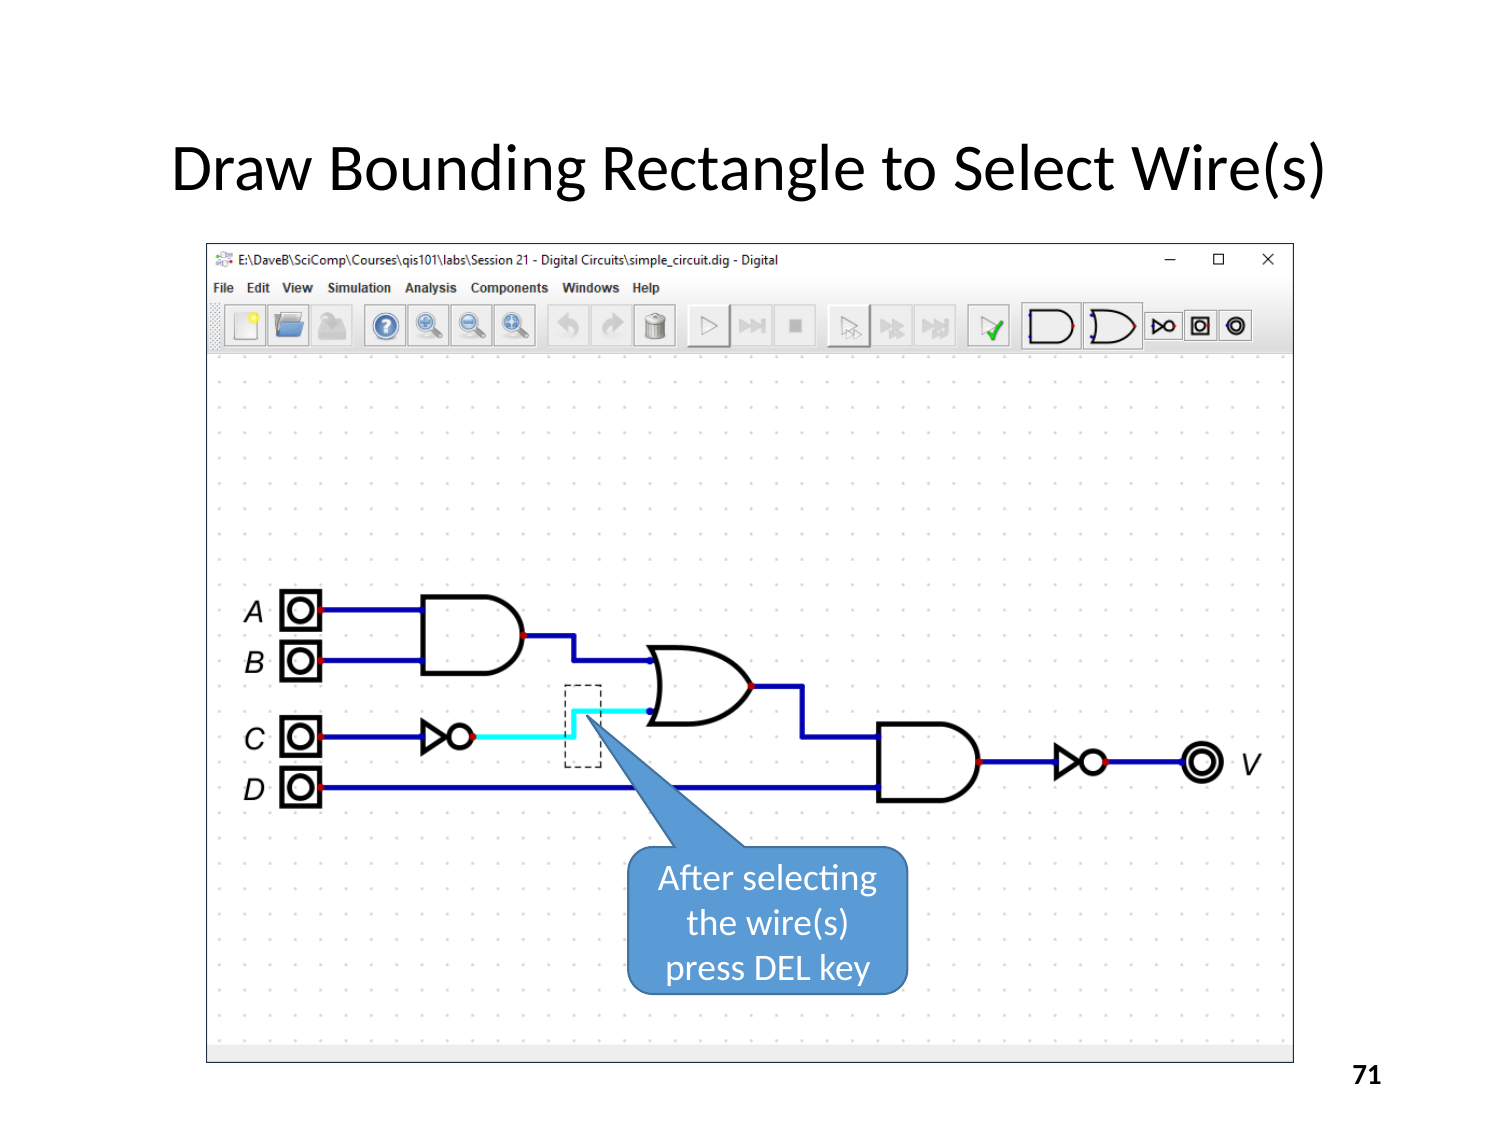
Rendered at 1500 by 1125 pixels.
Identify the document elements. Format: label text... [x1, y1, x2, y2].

slide_number 71 [1059, 1042, 1397, 1103]
picture [206, 243, 1294, 1063]
title Draw Bounding Rectangle to Select Wire(s) [103, 59, 1397, 278]
